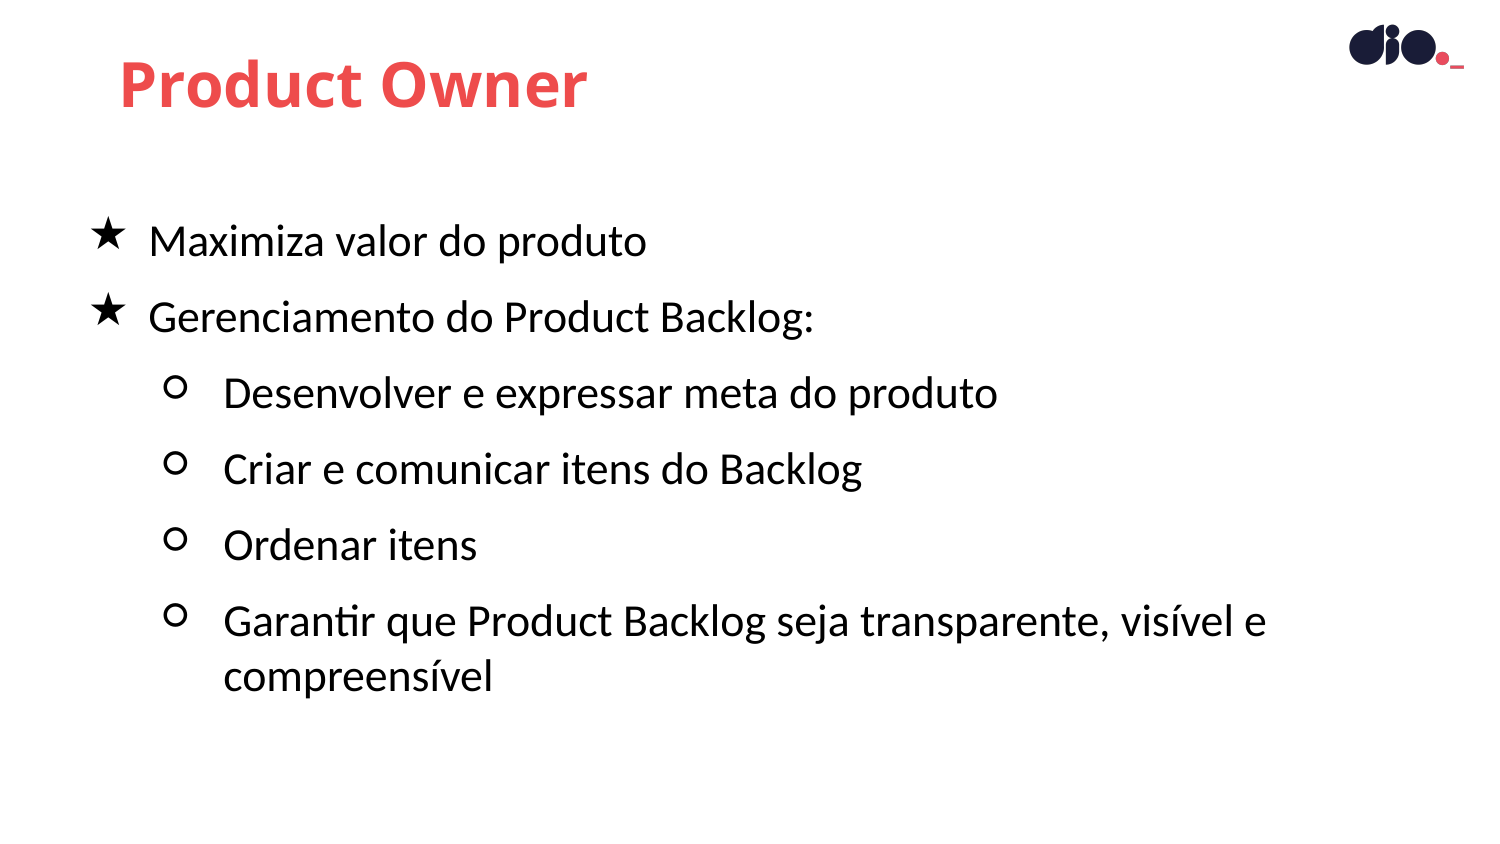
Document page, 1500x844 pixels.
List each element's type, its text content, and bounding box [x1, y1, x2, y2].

text_box Product Owner [103, 7, 1423, 130]
text_box Maximiza valor do produto Gerenciamento do Product Backlog: Desenvolver e expressar meta do produto Criar e comunicar itens do Backlog Ordenar itens Garantir que Product Backlog seja transparente, visível e compreensível [58, 130, 1468, 716]
picture [1423, 15, 1474, 78]
